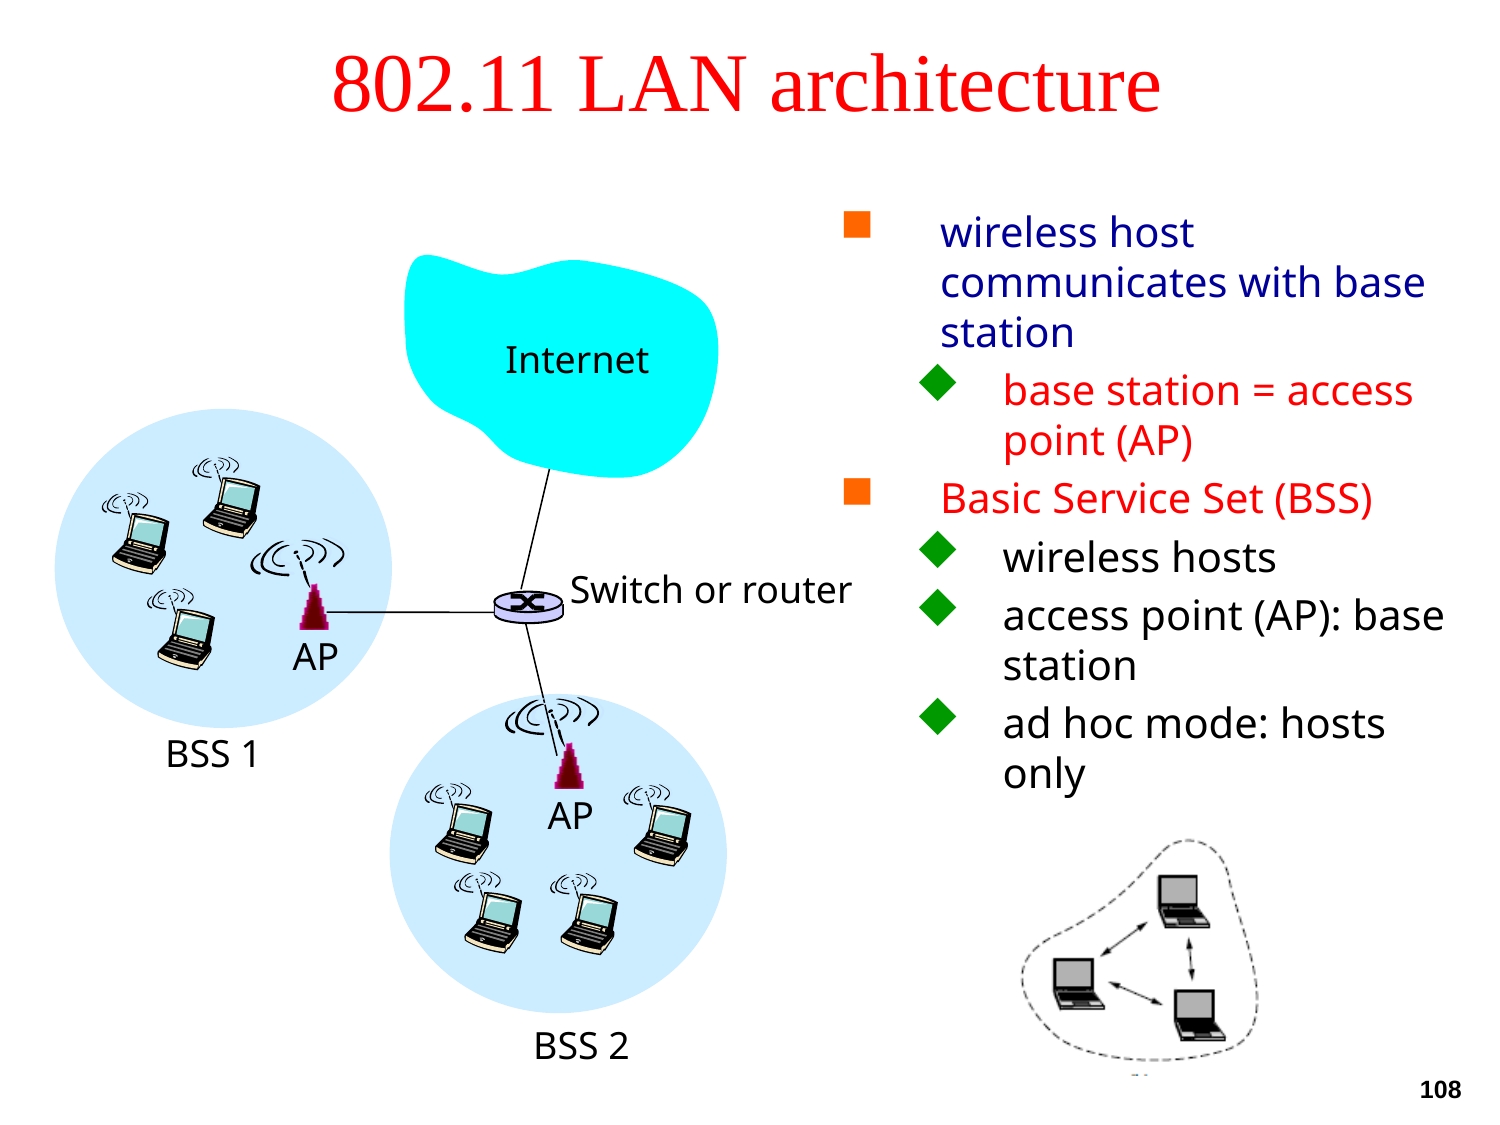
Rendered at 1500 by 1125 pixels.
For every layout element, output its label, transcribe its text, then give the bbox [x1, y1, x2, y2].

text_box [504, 693, 634, 845]
text_box BSS 2 [518, 1015, 645, 1075]
text_box BSS 1 [150, 723, 285, 783]
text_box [453, 869, 523, 954]
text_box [622, 782, 692, 867]
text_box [191, 454, 261, 539]
text_box [54, 408, 392, 723]
title 802.11 LAN architecture [25, 17, 1469, 141]
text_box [493, 591, 563, 624]
picture [997, 814, 1317, 1076]
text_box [401, 246, 727, 484]
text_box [549, 871, 619, 956]
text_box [424, 780, 493, 866]
text_box wireless host communicates with base station base station = access point (AP) Basic Service Set (BSS) wireless hosts access point (AP): base station ad hoc mode: hosts only [825, 198, 1463, 911]
text_box [389, 704, 727, 1014]
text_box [249, 535, 379, 687]
text_box Switch or router [555, 559, 868, 619]
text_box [146, 586, 216, 671]
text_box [101, 490, 170, 575]
